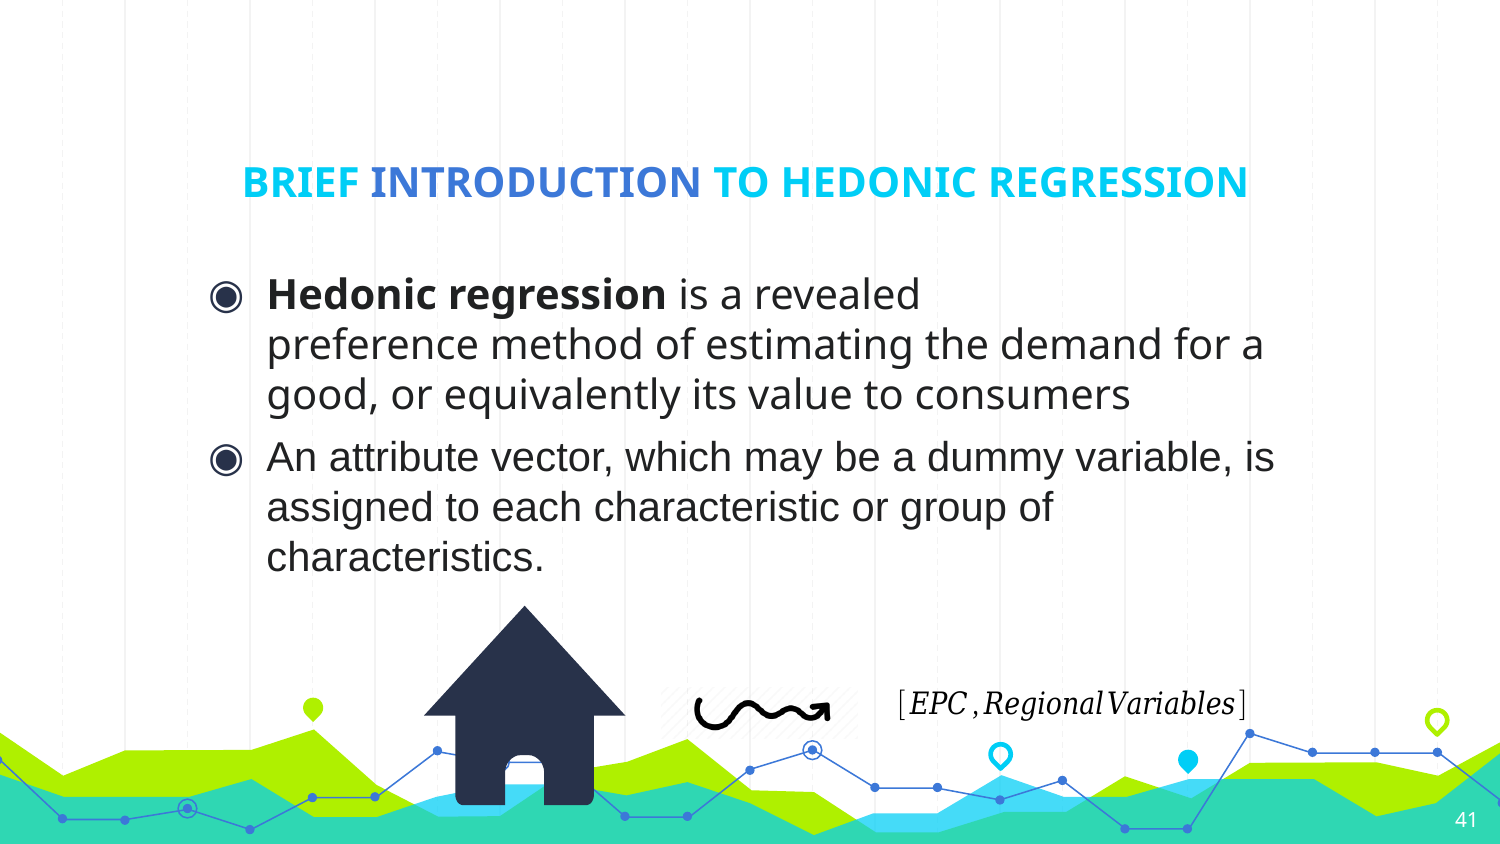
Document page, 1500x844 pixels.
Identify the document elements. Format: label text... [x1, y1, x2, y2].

slide_number 41 [1403, 791, 1494, 844]
list Hedonic regression is a revealed preference method of estimating the demand for a good, or equivalently its value to consumers An attribute vector, which may be a dummy variable, is assigned to each characteristic or group of characteristics. [176, 252, 1325, 606]
picture [660, 687, 859, 740]
title BRIEF INTRODUCTION TO HEDONIC REGRESSION [171, 103, 1320, 222]
text_box [423, 605, 626, 806]
